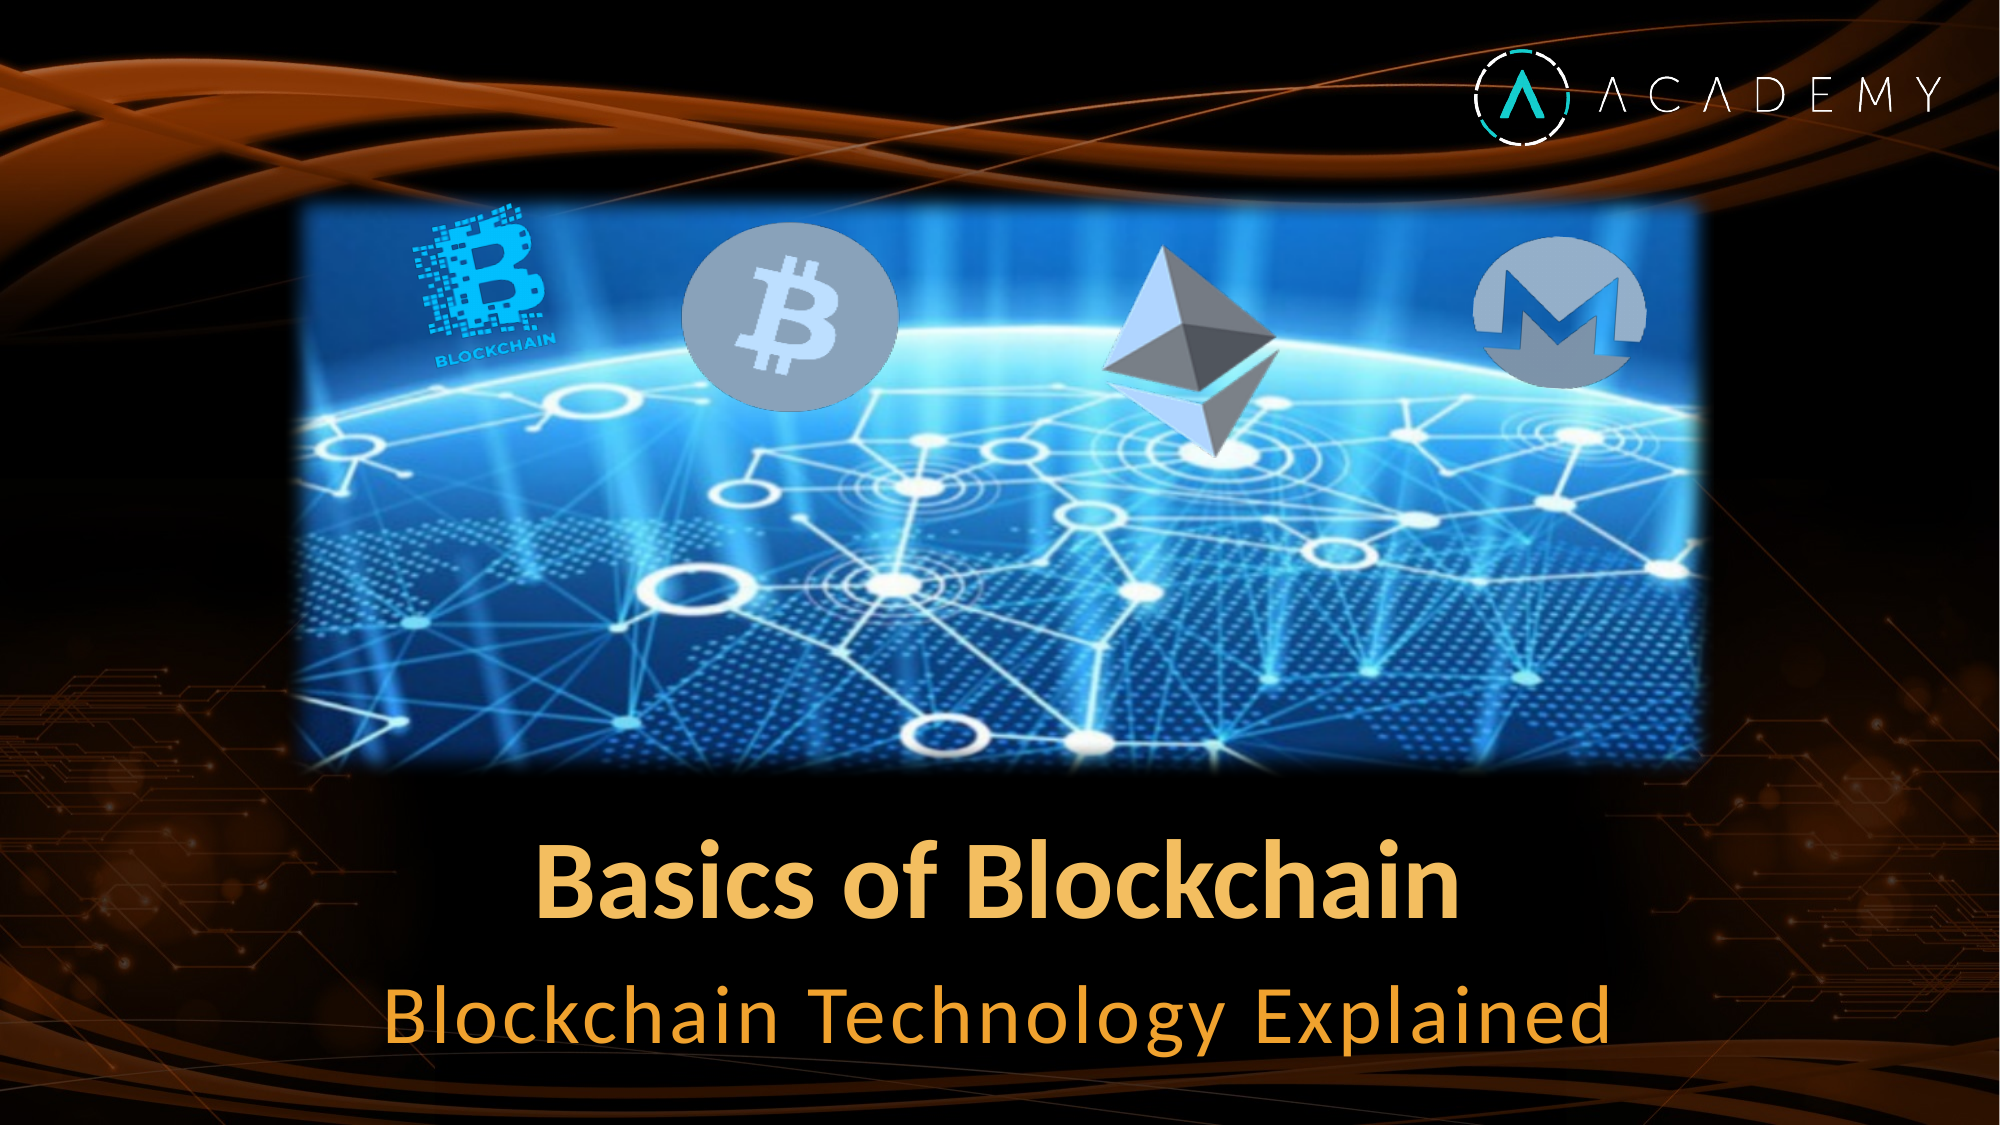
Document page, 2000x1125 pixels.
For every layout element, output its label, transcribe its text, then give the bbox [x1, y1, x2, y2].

title Basics of Blockchain [111, 819, 1886, 947]
list Blockchain Technology Explained [111, 949, 1886, 1063]
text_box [284, 187, 1714, 778]
picture [0, 0, 2000, 1125]
